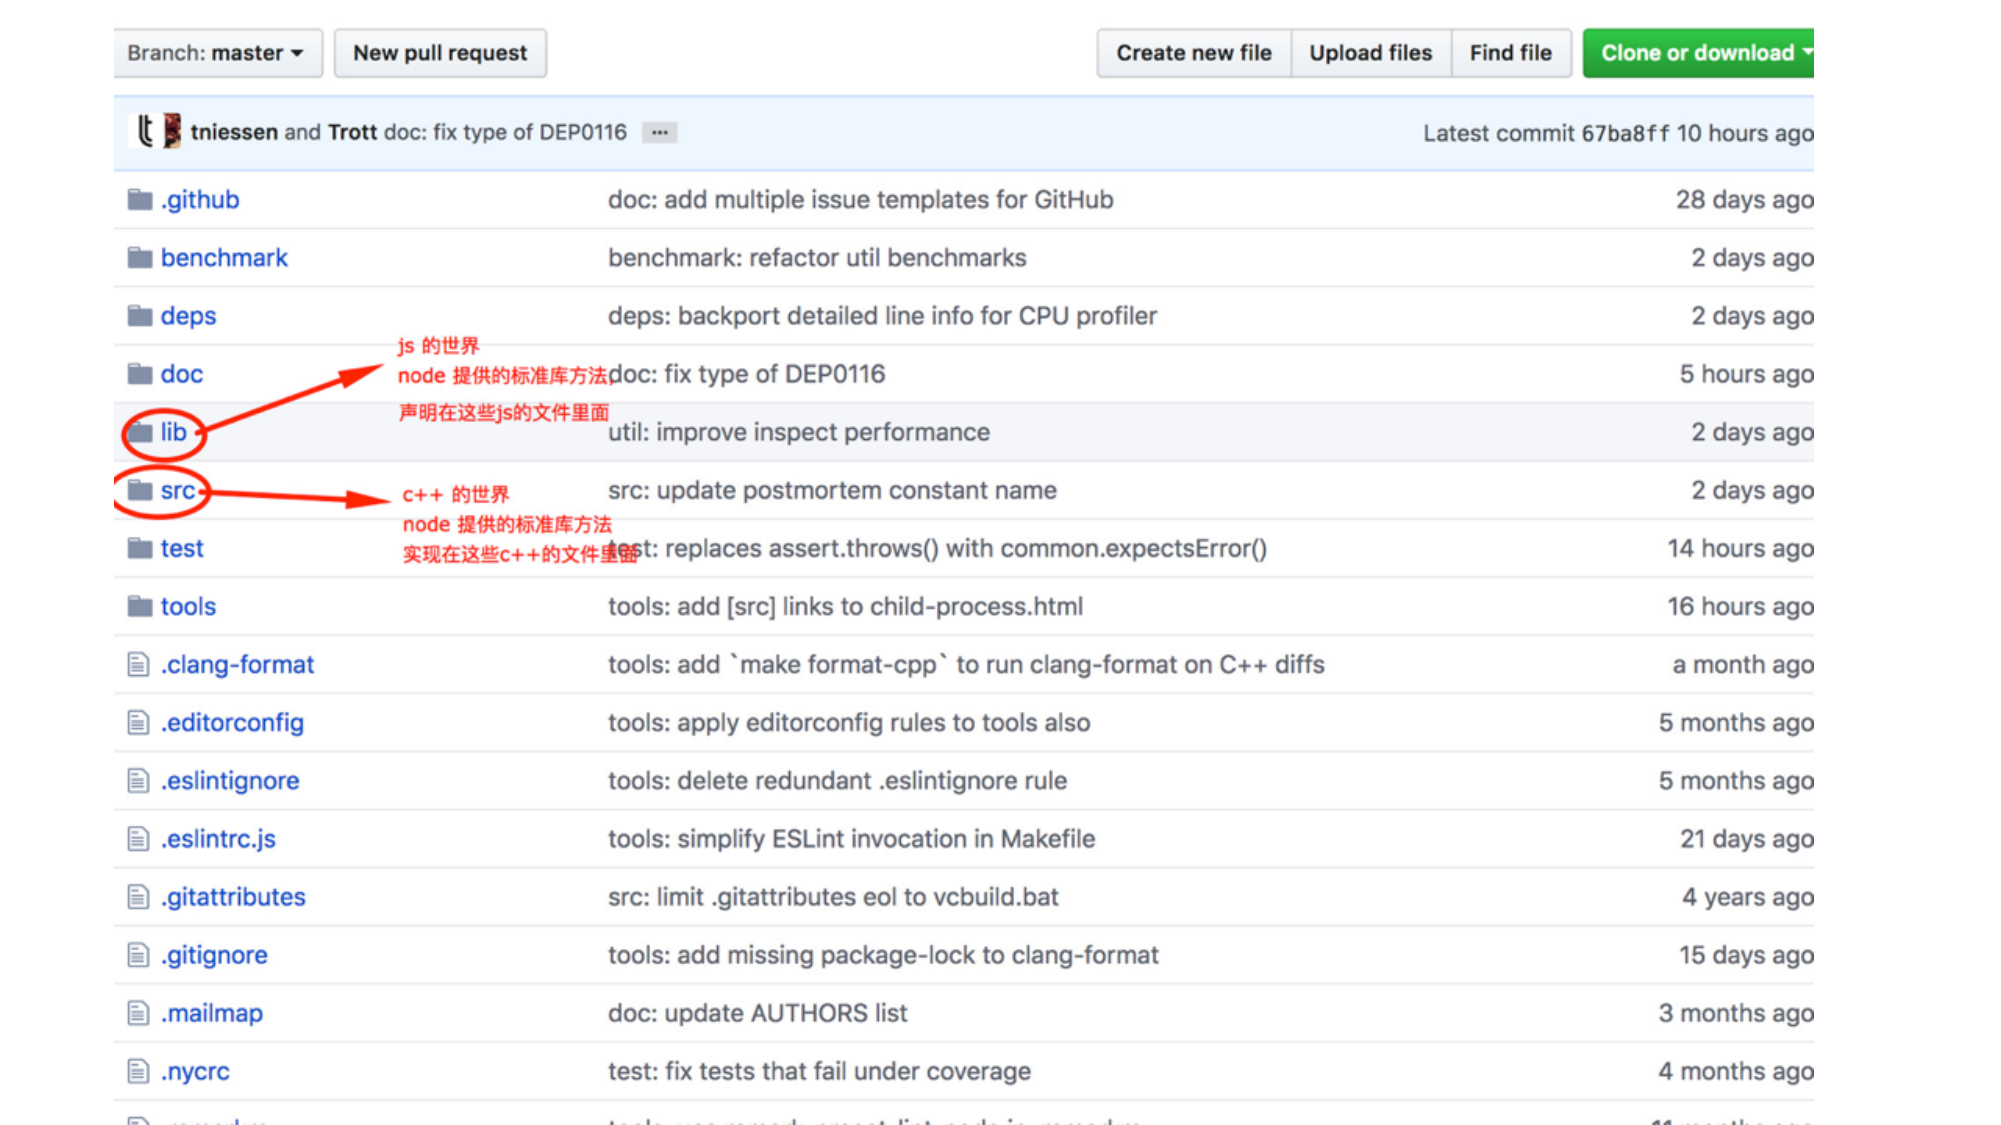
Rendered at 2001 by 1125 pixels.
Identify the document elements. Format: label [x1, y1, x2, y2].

picture [114, 14, 1814, 1125]
